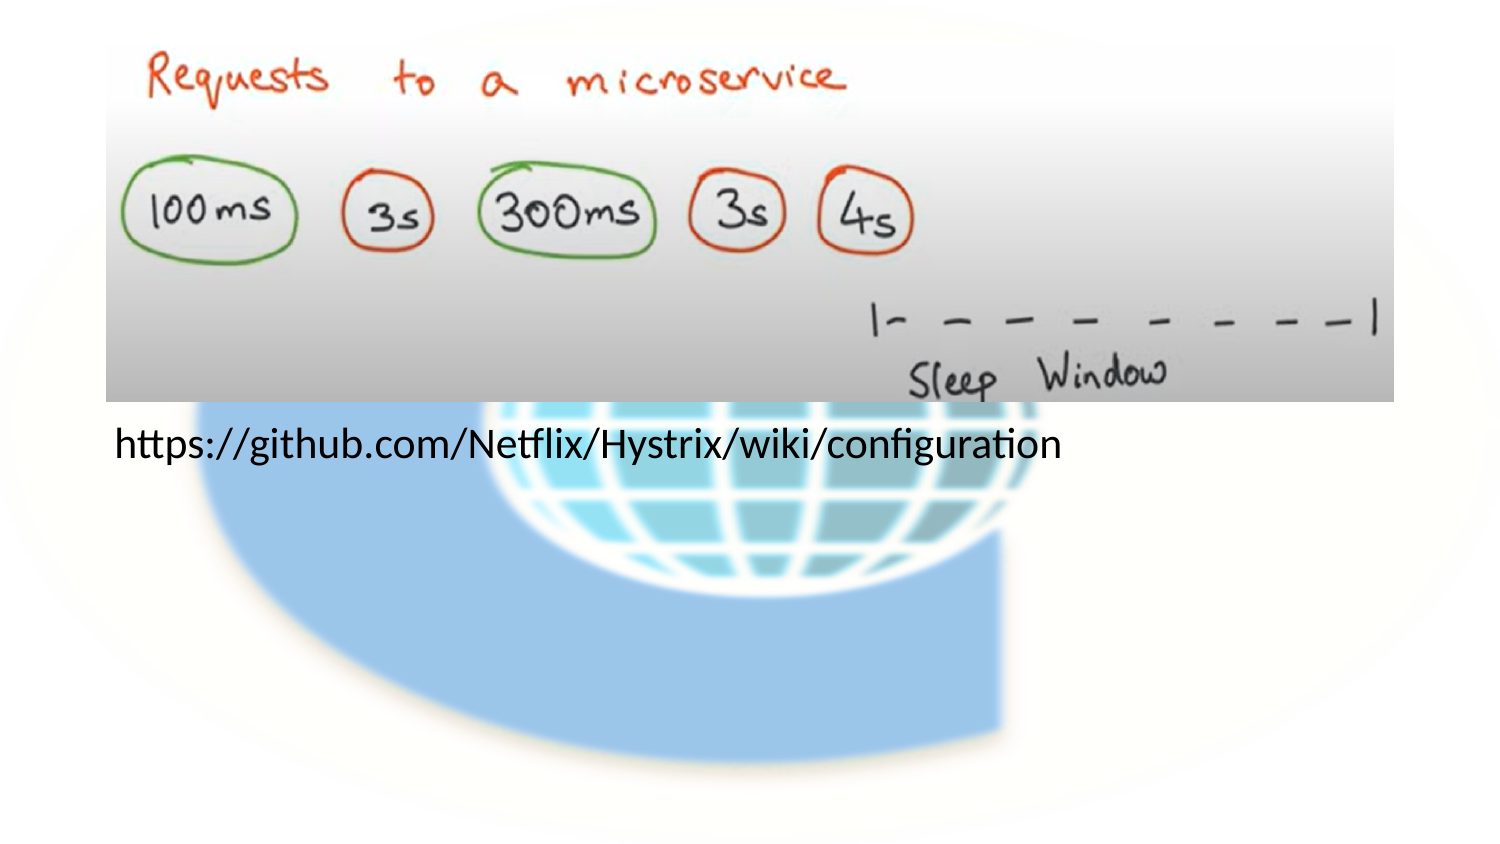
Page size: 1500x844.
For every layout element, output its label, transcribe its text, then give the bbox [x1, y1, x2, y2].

picture [106, 44, 1394, 403]
list https://github.com/Netflix/Hystrix/wiki/configuration [103, 414, 1397, 760]
